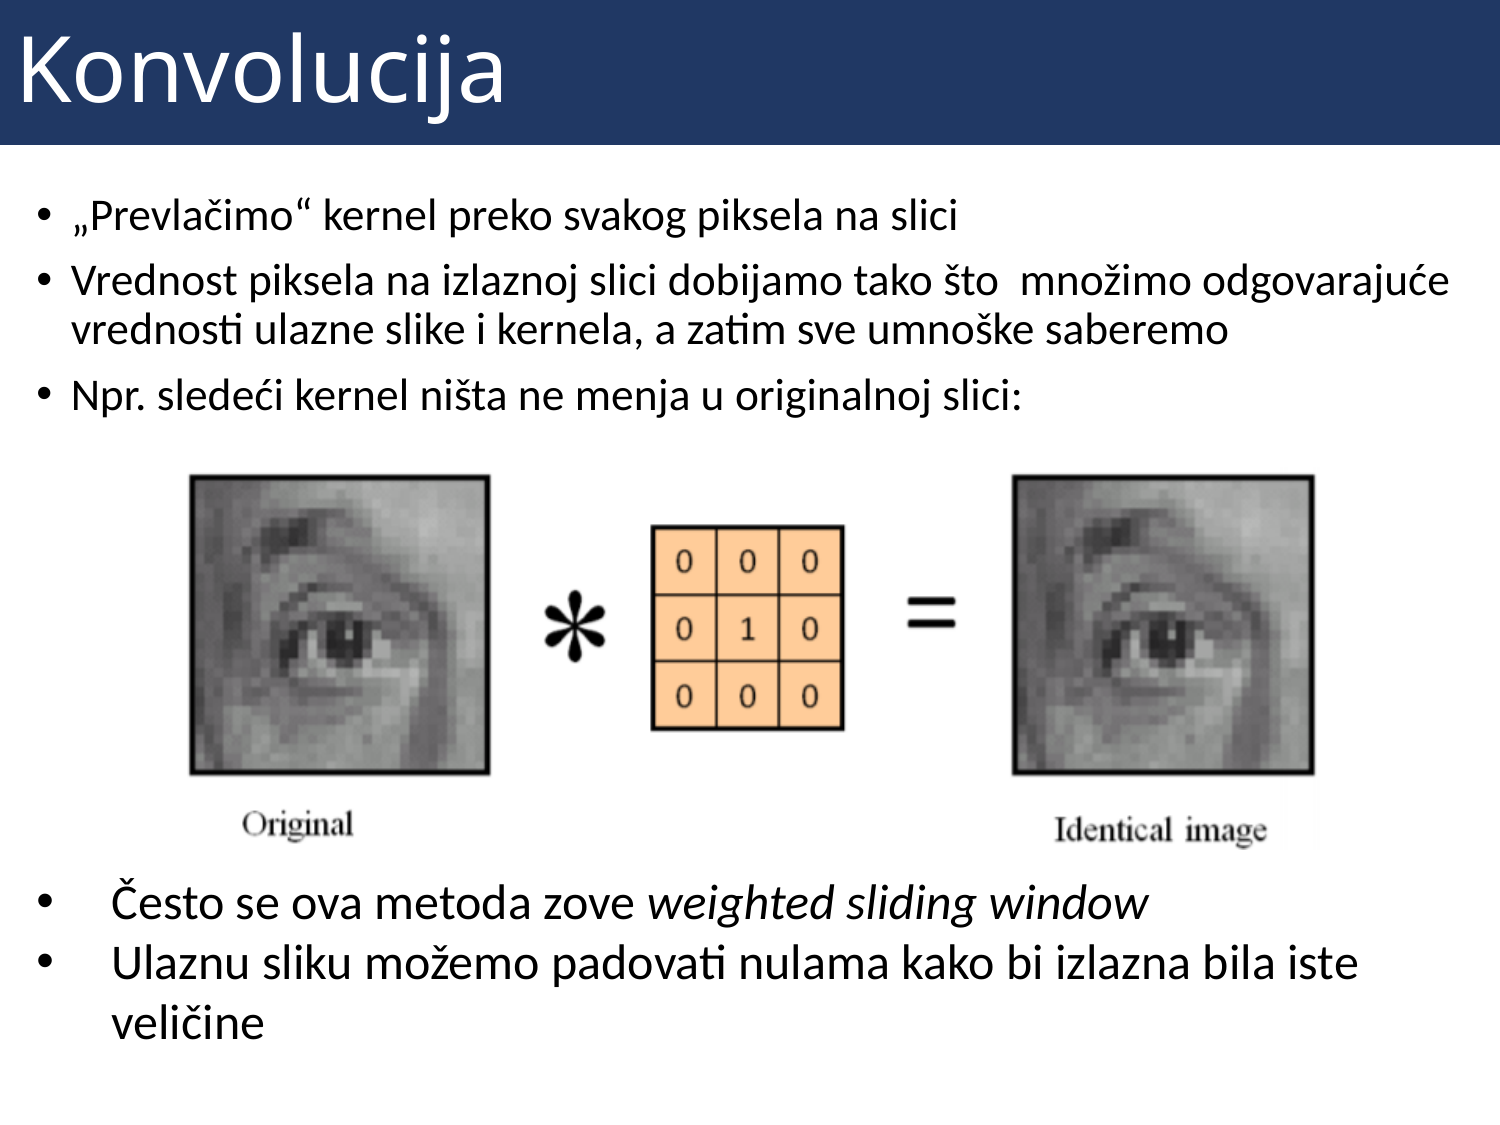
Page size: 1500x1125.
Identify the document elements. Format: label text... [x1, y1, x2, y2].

picture [177, 459, 1323, 851]
title Konvolucija [0, 0, 1500, 145]
list „Prevlačimo“ kernel preko svakog piksela na slici Vrednost piksela na izlaznoj slici dobijamo tako što množimo odgovarajuće vrednosti ulazne slike i kernela, a zatim sve umnoške saberemo Npr. sledeći kernel ništa ne menja u originalnoj slici: [21, 184, 1479, 463]
text_box Često se ova metoda zove weighted sliding window Ulaznu sliku možemo padovati nulama kako bi izlazna bila iste veličine [21, 862, 1479, 1058]
